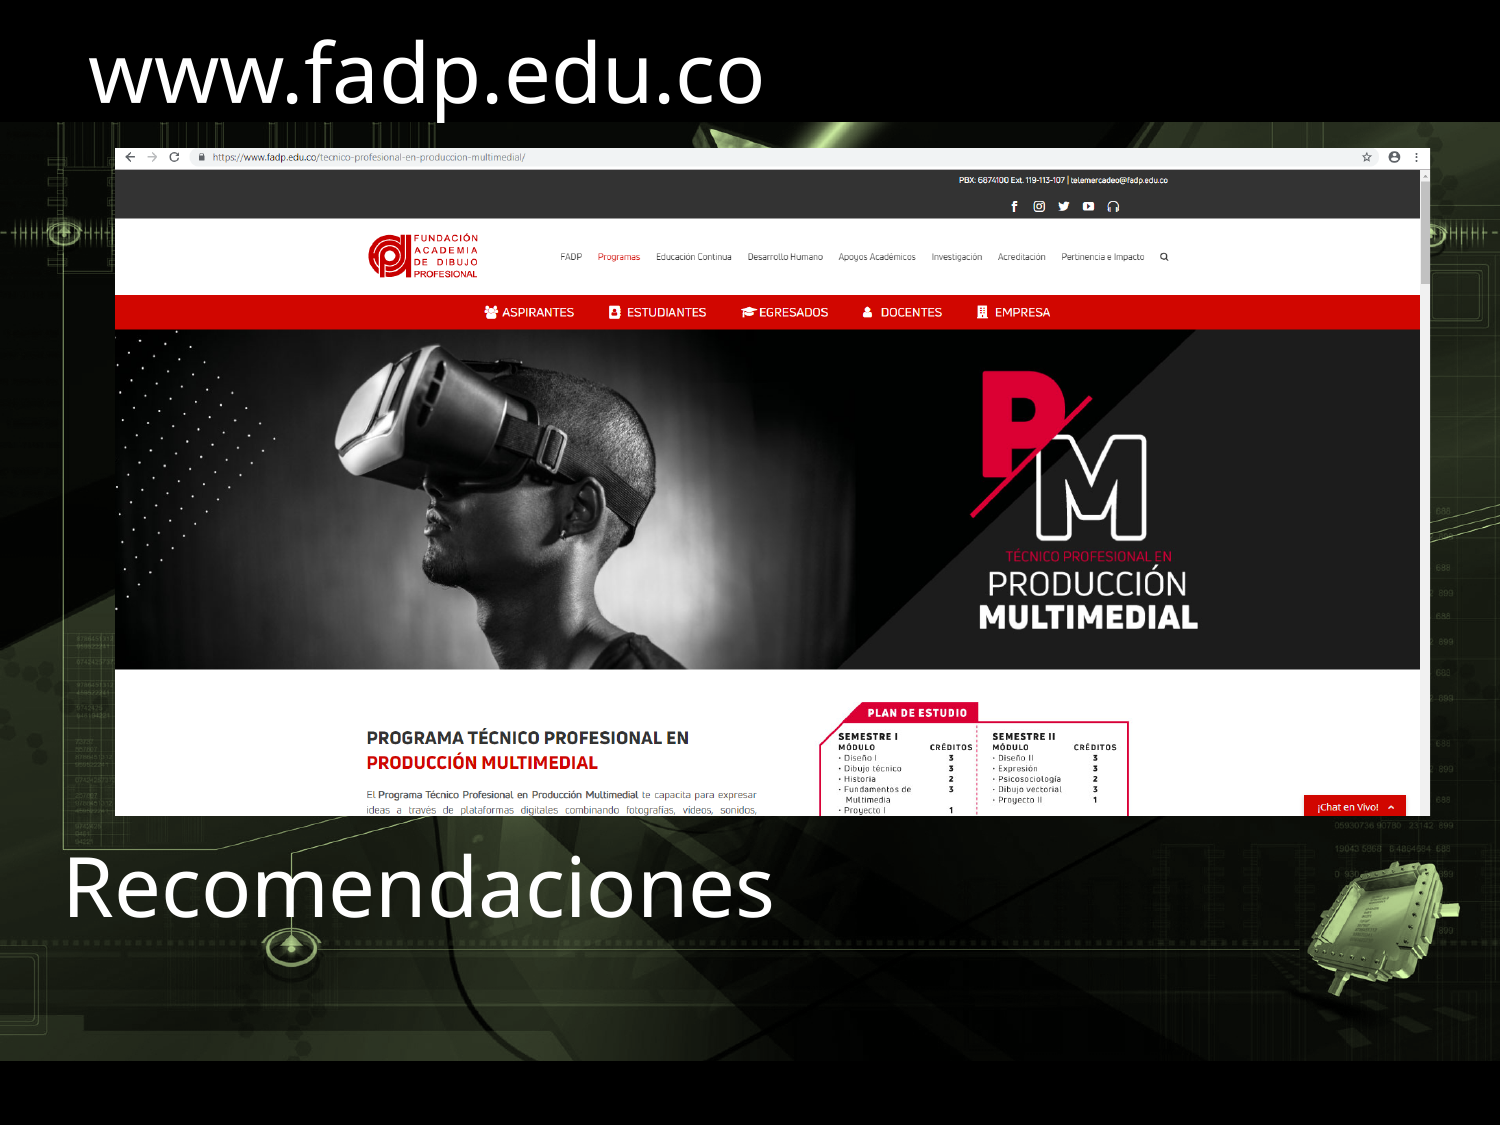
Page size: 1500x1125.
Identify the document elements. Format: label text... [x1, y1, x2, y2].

picture [0, 122, 1500, 1061]
text_box www.fadp.edu.co [74, 24, 1316, 122]
